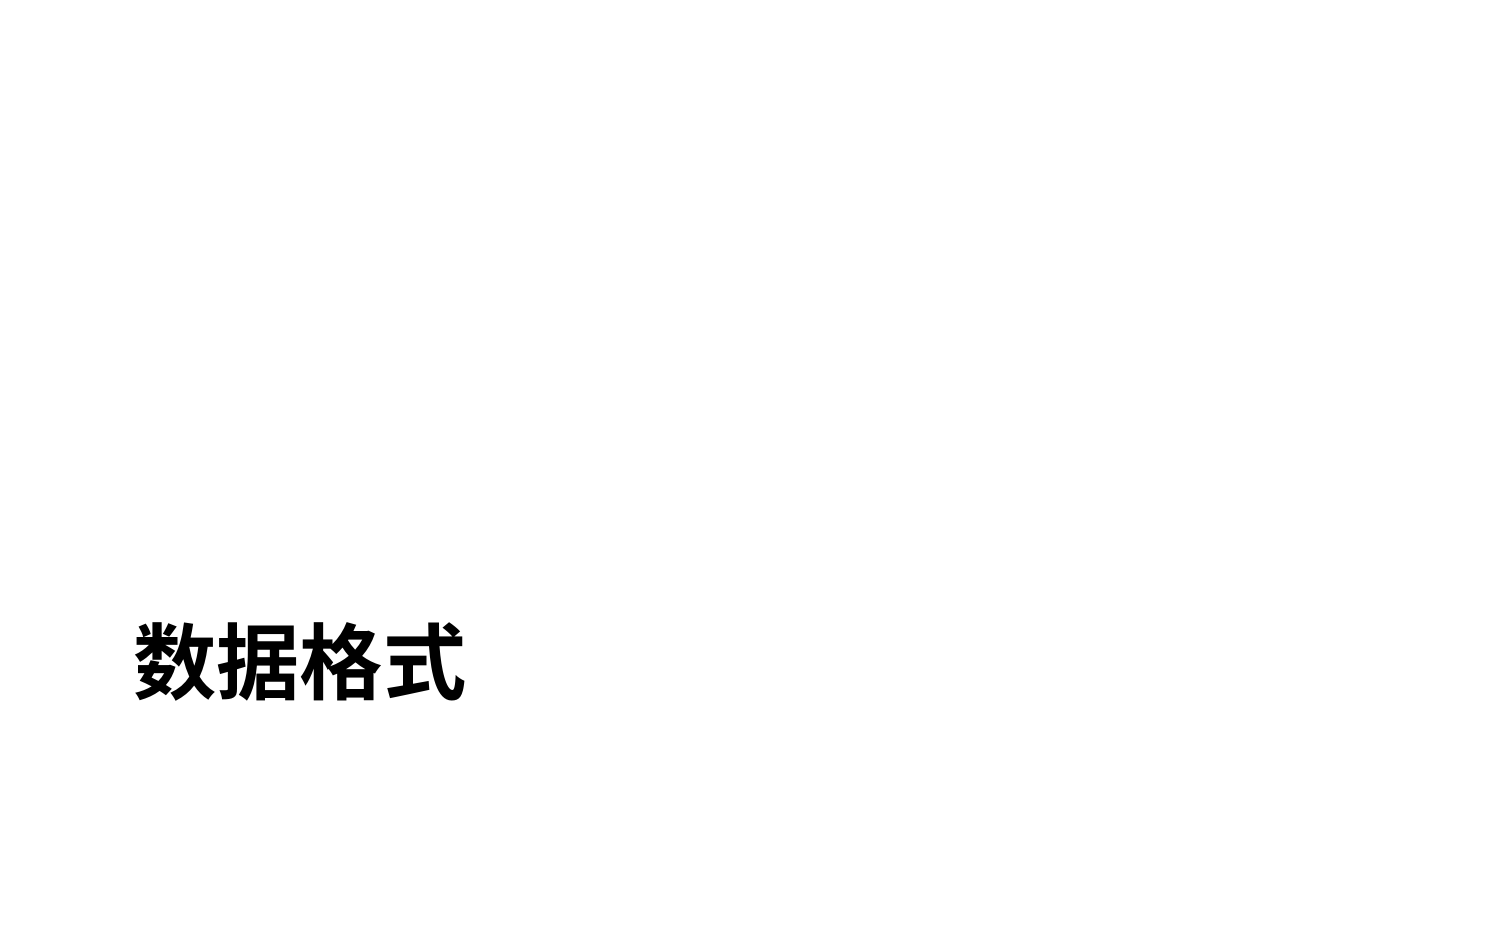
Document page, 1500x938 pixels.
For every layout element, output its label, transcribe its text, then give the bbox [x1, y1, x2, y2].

title 数据格式 [118, 602, 1394, 789]
